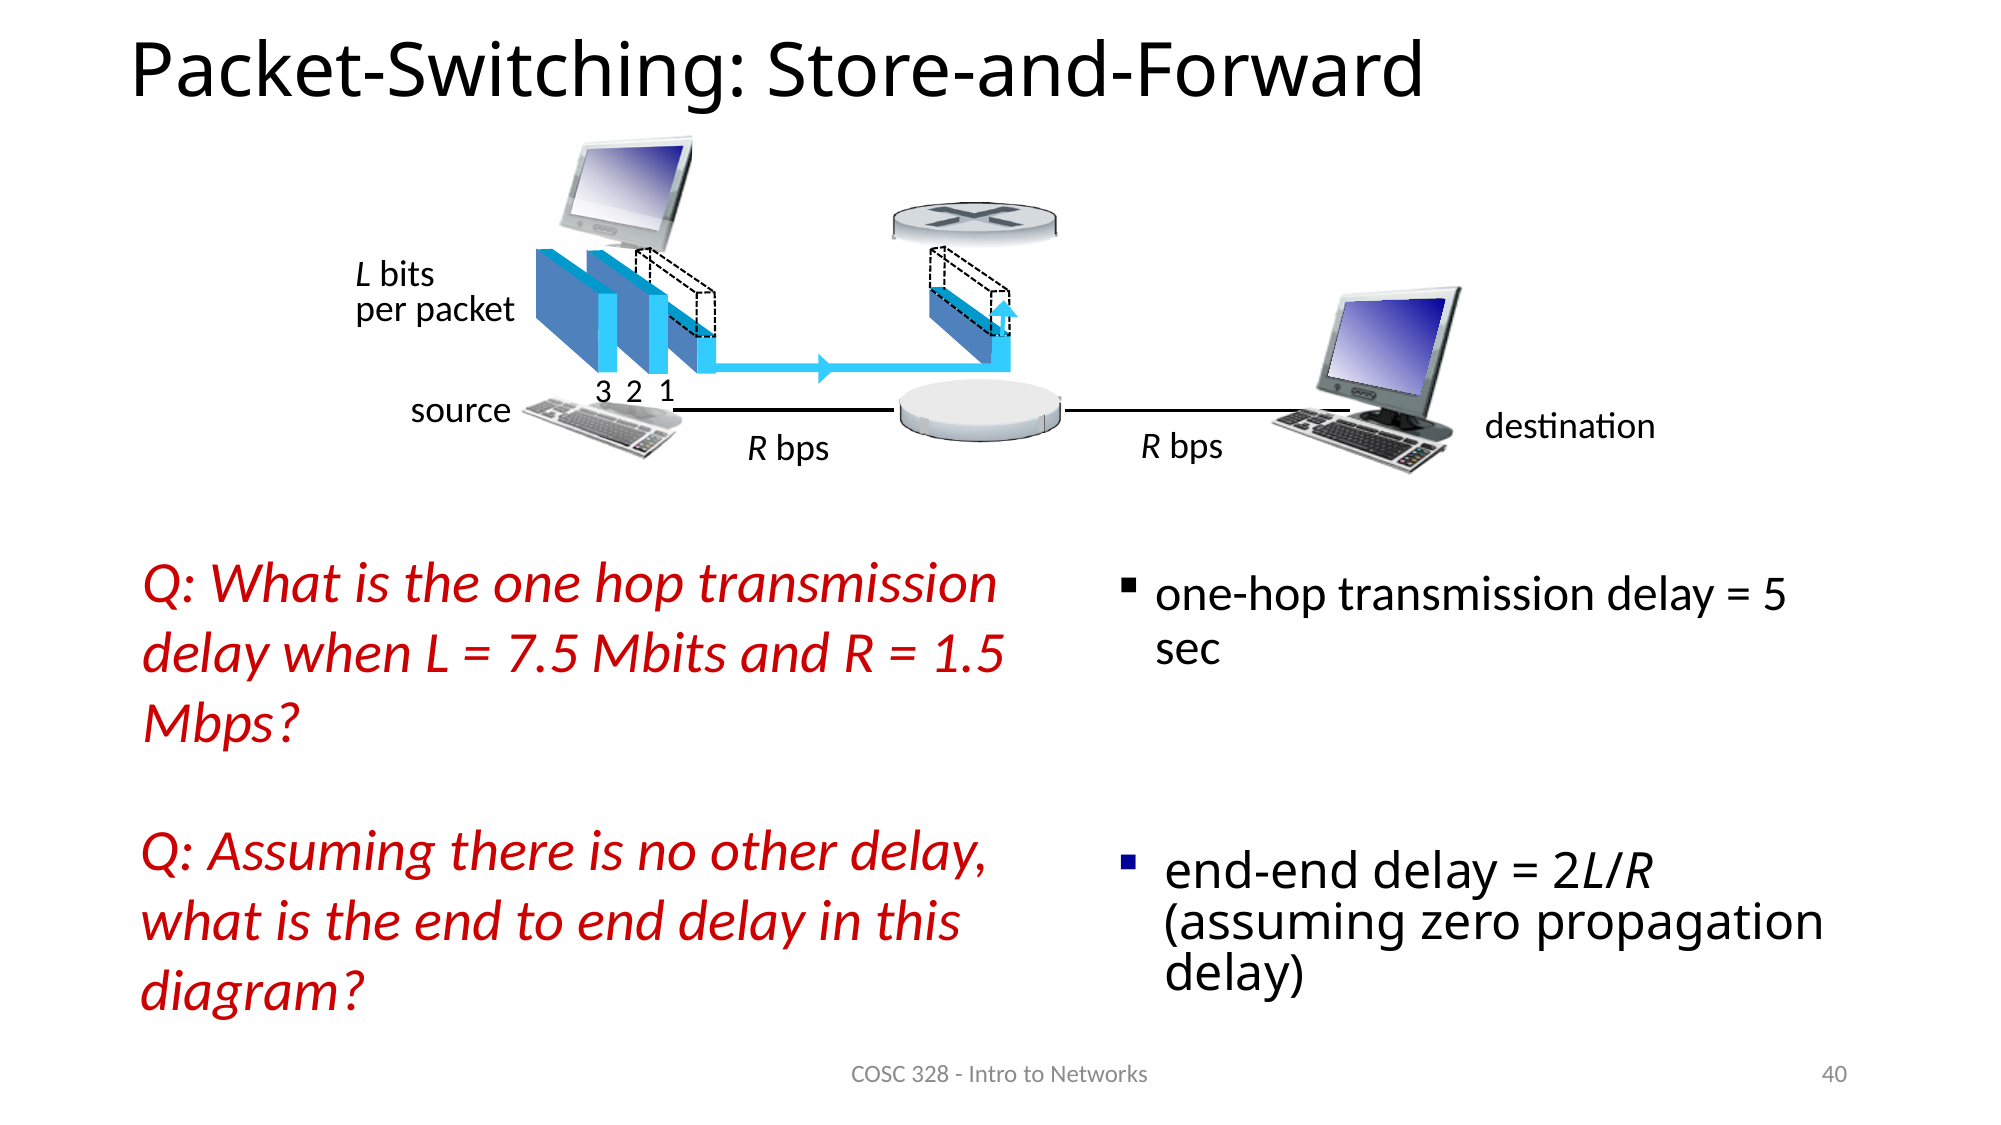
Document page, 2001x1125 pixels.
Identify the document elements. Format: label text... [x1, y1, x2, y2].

text_box 2 [627, 384, 658, 392]
text_box Q: What is the one hop transmission delay when L = 7.5 Mbits and R = 1.5 Mbps? [127, 536, 1068, 762]
text_box R bps [732, 415, 845, 476]
text_box end-end delay = 2L/R (assuming zero propagation delay) [1103, 840, 1858, 997]
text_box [1225, 278, 1468, 489]
text_box Q: Assuming there is no other delay, what is the end to end delay in this diagram? [126, 805, 1103, 1030]
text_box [534, 134, 724, 255]
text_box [885, 202, 1066, 252]
title Packet-Switching: Store-and-Forward [114, 3, 1594, 141]
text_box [893, 379, 1068, 443]
text_box destination [1470, 394, 1672, 454]
text_box R bps [1125, 413, 1225, 474]
list one-hop transmission delay = 5 sec [1102, 559, 1821, 733]
text_box 1 [658, 384, 690, 392]
text_box source [395, 377, 527, 438]
footer COSC 328 - Intro to Networks [662, 1042, 1338, 1103]
text_box L bits per packet [340, 250, 531, 337]
text_box 3 [580, 384, 627, 392]
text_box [536, 245, 1018, 384]
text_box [517, 392, 691, 462]
slide_number 40 [1412, 1042, 1863, 1103]
